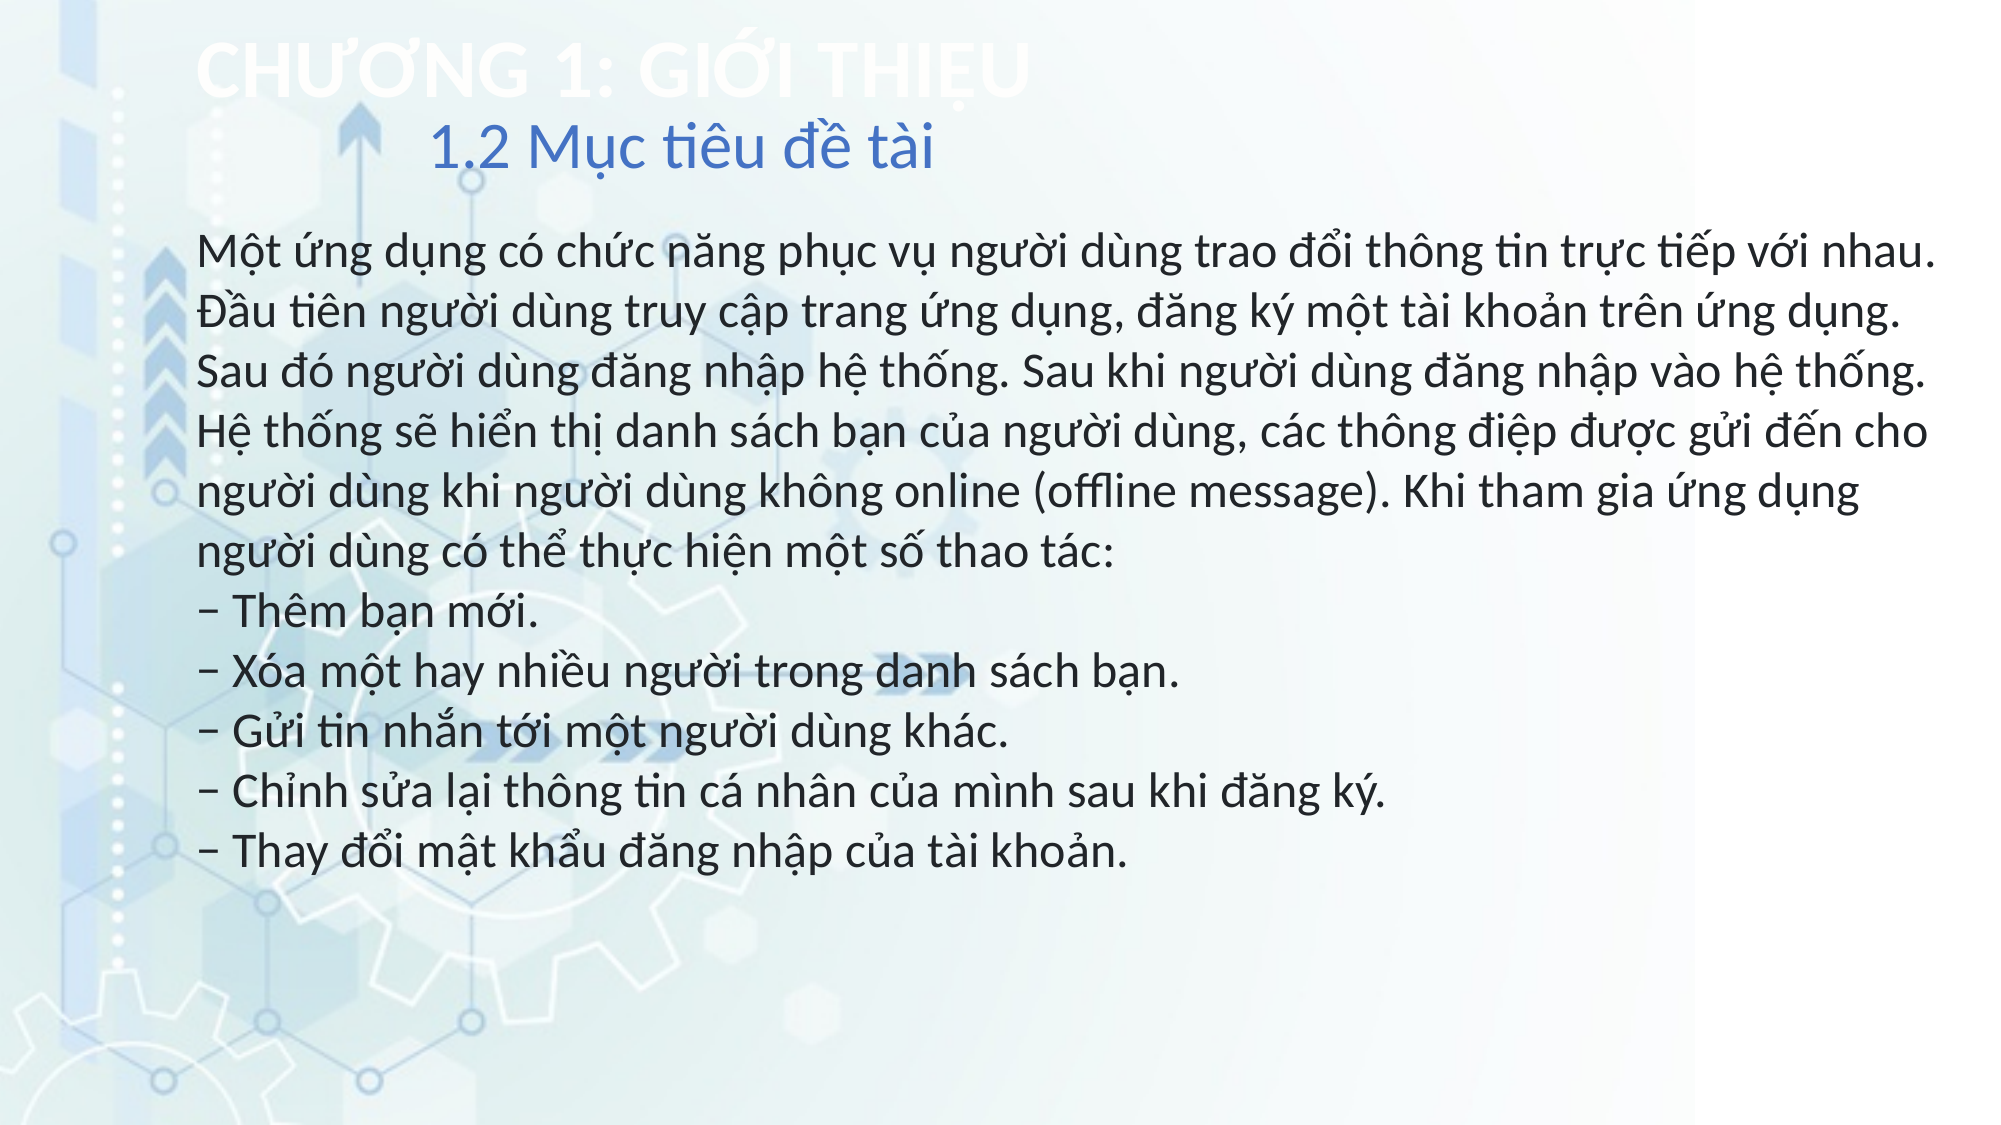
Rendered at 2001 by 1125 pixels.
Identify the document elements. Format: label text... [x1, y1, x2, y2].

picture [0, 0, 1695, 1125]
text_box Một ứng dụng có chức năng phục vụ người dùng trao đổi thông tin trực tiếp với nhau. Đầu tiên người dùng truy cập trang ứng dụng, đăng ký một tài khoản trên ứng dụng. Sau đó người dùng đăng nhập hệ thống. Sau khi người dùng đăng nhập vào hệ thống. Hệ thống sẽ hiển thị danh sách bạn của người dùng, các thông điệp được gửi đến cho người dùng khi người dùng không online (offline message). Khi tham gia ứng dụng người dùng có thể thực hiện một số thao tác: − Thêm bạn mới. − Xóa một hay nhiều người trong danh sách bạn. − Gửi tin nhắn tới một người dùng khác. − Chỉnh sửa lại thông tin cá nhân của mình sau khi đăng ký. − Thay đổi mật khẩu đăng nhập của tài khoản. [1695, 209, 1966, 885]
